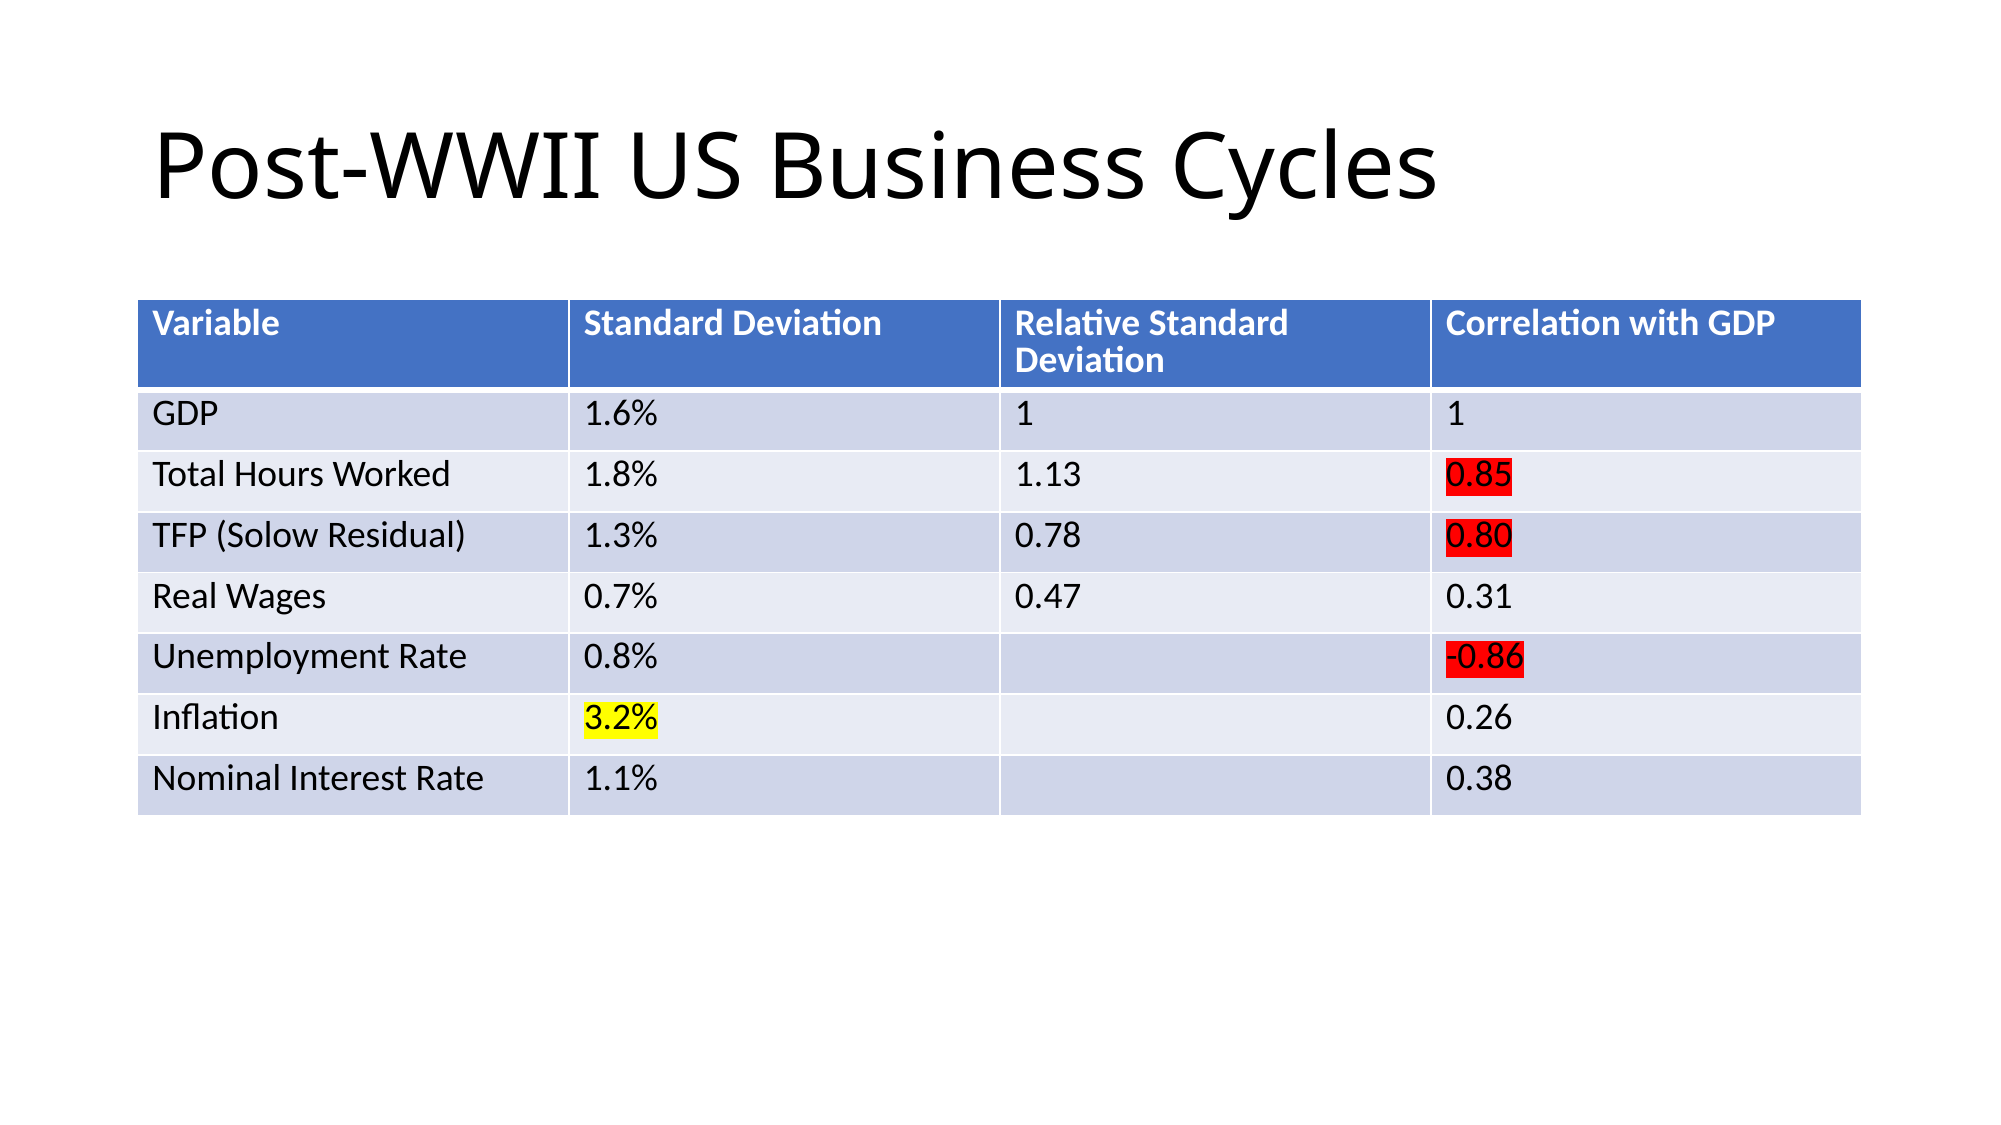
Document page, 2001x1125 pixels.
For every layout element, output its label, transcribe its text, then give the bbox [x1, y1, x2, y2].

table_cell [1001, 756, 1430, 815]
table_cell 0.78 [1001, 513, 1430, 572]
table_cell 0.80 [1432, 513, 1861, 572]
table_header Standard Deviation [570, 300, 999, 387]
table_cell 1.3% [570, 513, 999, 572]
table_cell 0.85 [1432, 452, 1861, 511]
table_cell 1.1% [570, 756, 999, 815]
table_cell 0.7% [570, 573, 999, 632]
table_cell 0.38 [1432, 756, 1861, 815]
table_cell 3.2% [570, 695, 999, 754]
table_cell 1.6% [570, 393, 999, 450]
table_cell 0.26 [1432, 695, 1861, 754]
table_cell Inflation [138, 695, 568, 754]
table_cell 0.8% [570, 634, 999, 693]
table_header Relative Standard Deviation [1001, 300, 1430, 387]
table_cell 1.13 [1001, 452, 1430, 511]
table_header Variable [138, 300, 568, 387]
table_cell [1001, 634, 1430, 693]
table_cell Total Hours Worked [138, 452, 568, 511]
table_cell -0.86 [1432, 634, 1861, 693]
table_cell Nominal Interest Rate [138, 756, 568, 815]
table_cell 0.31 [1432, 573, 1861, 632]
table_cell GDP [138, 393, 568, 450]
table_cell 0.47 [1001, 573, 1430, 632]
table_header Correlation with GDP [1432, 300, 1861, 387]
table_cell Unemployment Rate [138, 634, 568, 693]
table_cell [1001, 695, 1430, 754]
table_cell TFP (Solow Residual) [138, 513, 568, 572]
table_cell 1 [1001, 393, 1430, 450]
title Post-WWII US Business Cycles [137, 59, 1863, 278]
table_cell 1 [1432, 393, 1861, 450]
table_cell 1.8% [570, 452, 999, 511]
table_cell Real Wages [138, 573, 568, 632]
